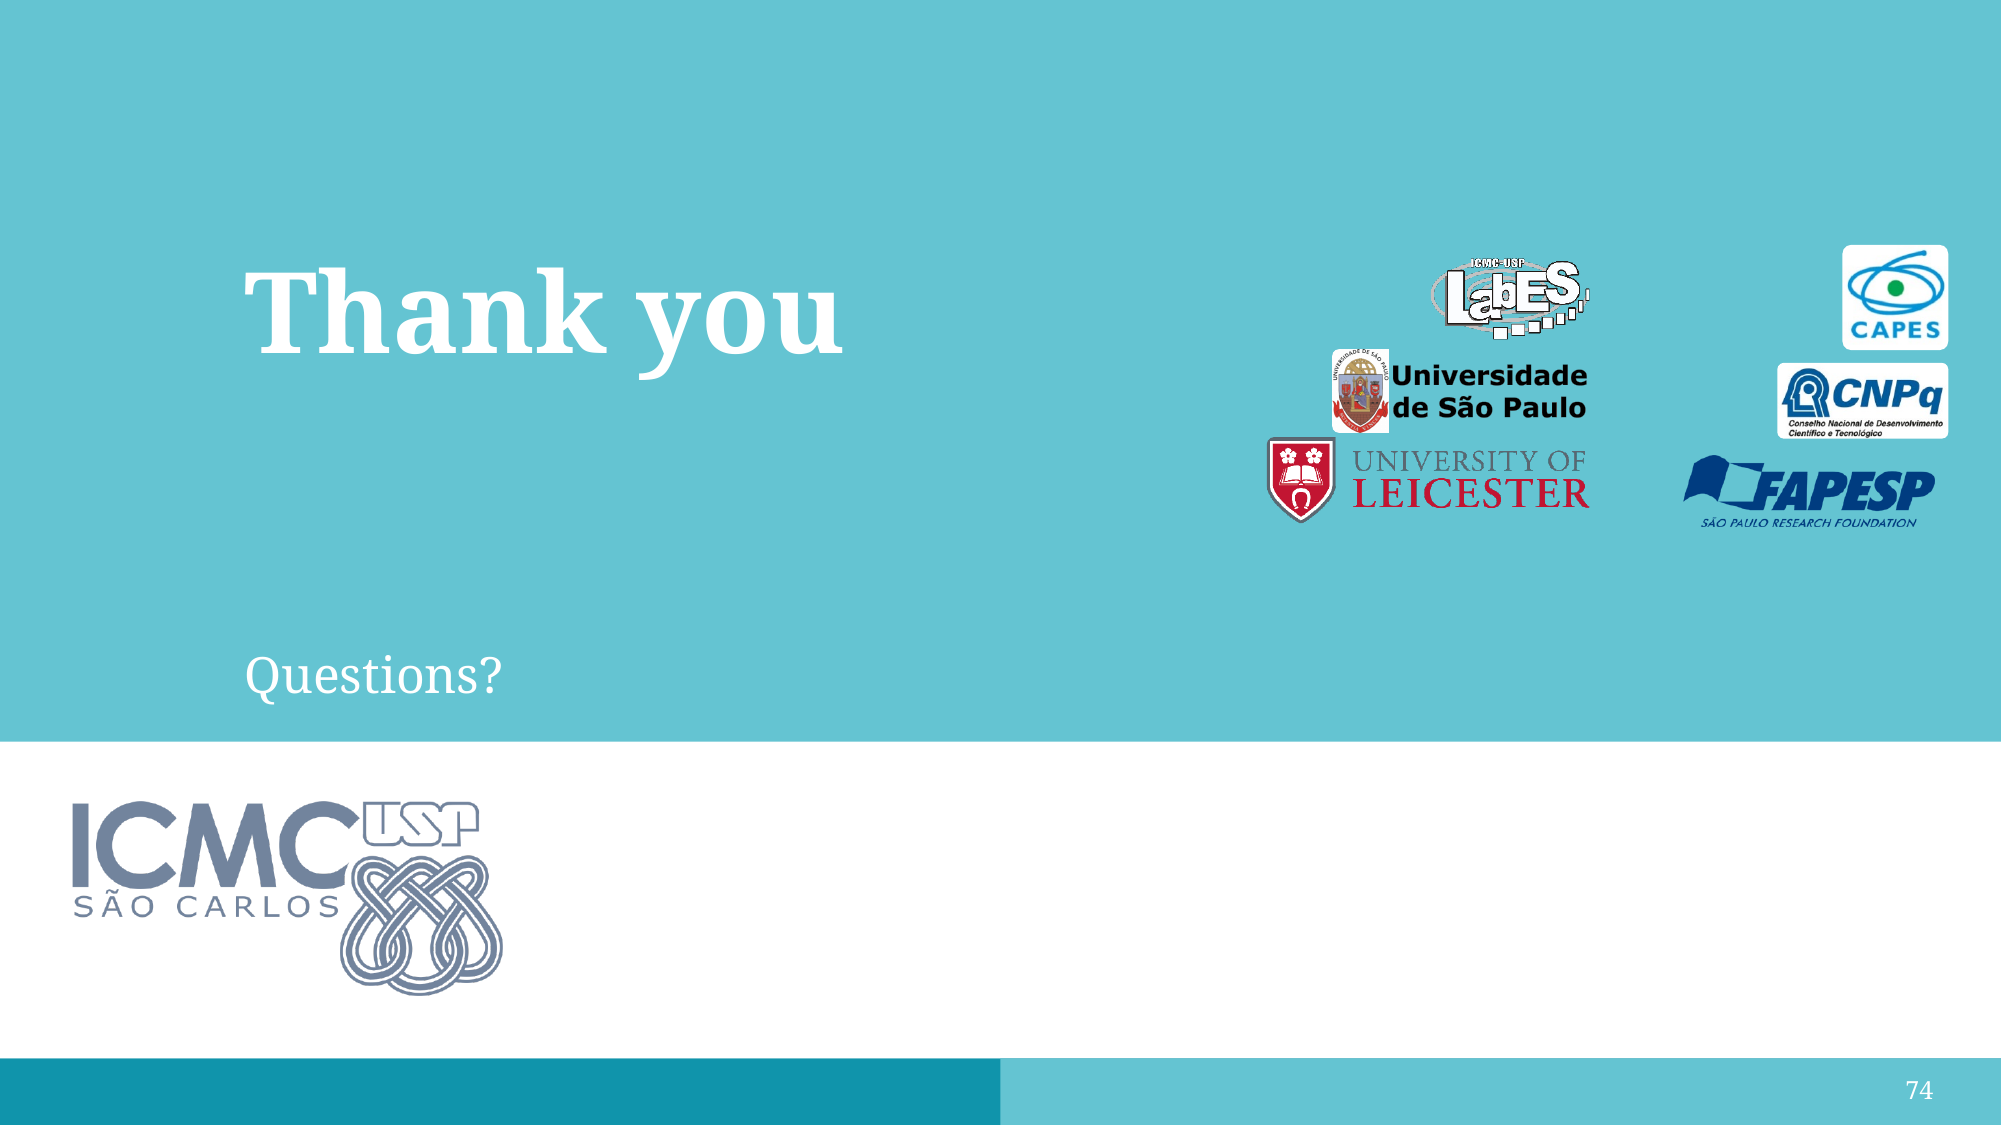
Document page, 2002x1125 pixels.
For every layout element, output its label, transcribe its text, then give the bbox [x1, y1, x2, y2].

list [0, 0, 2001, 742]
picture [72, 801, 503, 996]
title Thank you [244, 172, 1922, 445]
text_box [1668, 244, 1949, 536]
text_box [1266, 256, 1590, 524]
list Questions? [244, 645, 1380, 710]
slide_number 74 [1498, 1061, 1949, 1122]
